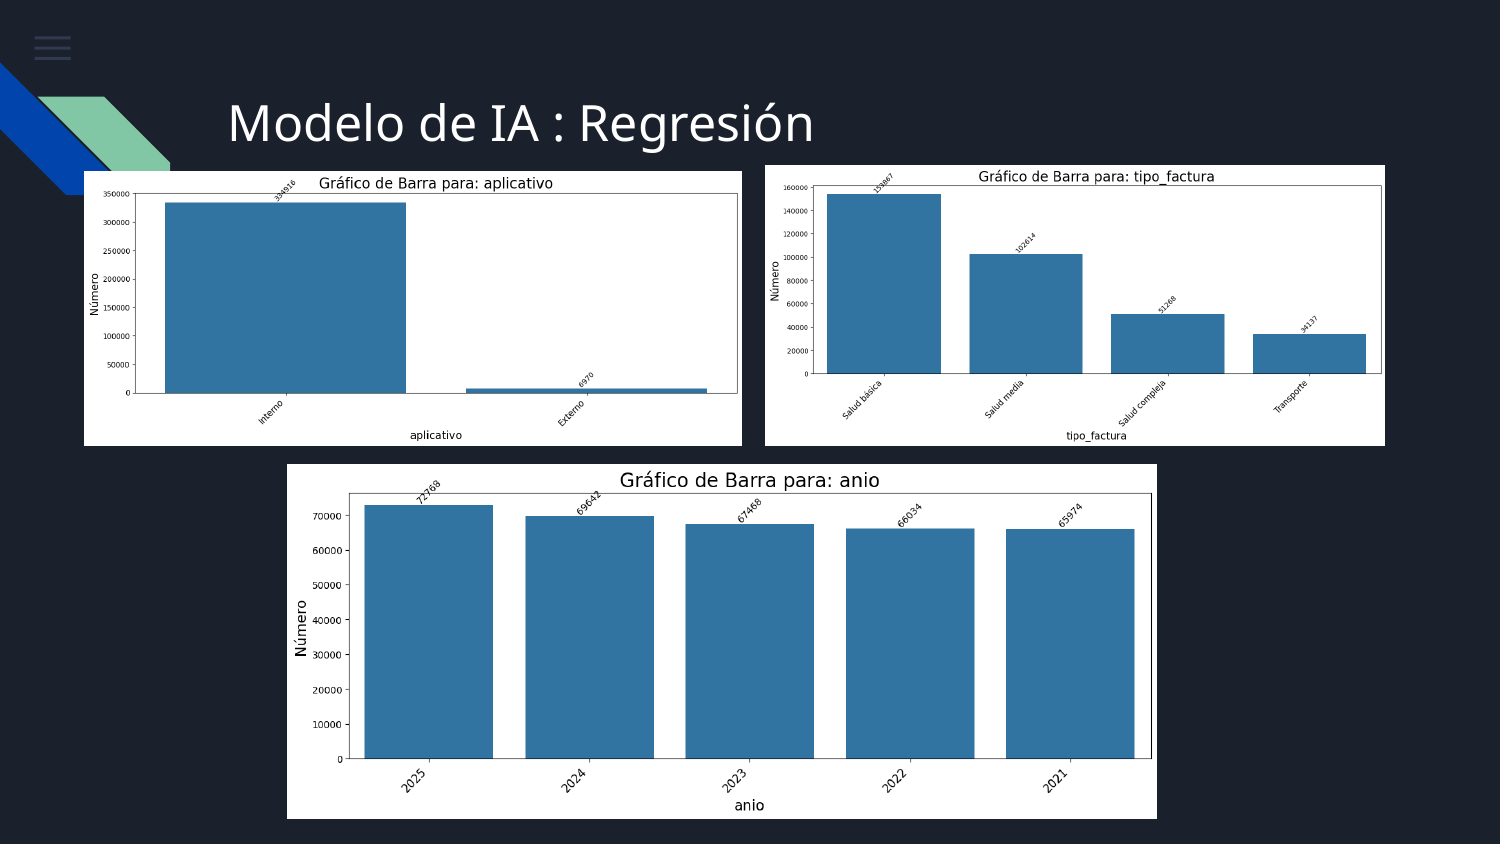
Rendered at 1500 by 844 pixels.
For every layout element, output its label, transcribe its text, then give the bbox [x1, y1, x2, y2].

picture [765, 164, 1385, 446]
title Modelo de IA : Regresión [212, 67, 1134, 166]
picture [287, 463, 1157, 819]
picture [84, 171, 742, 446]
